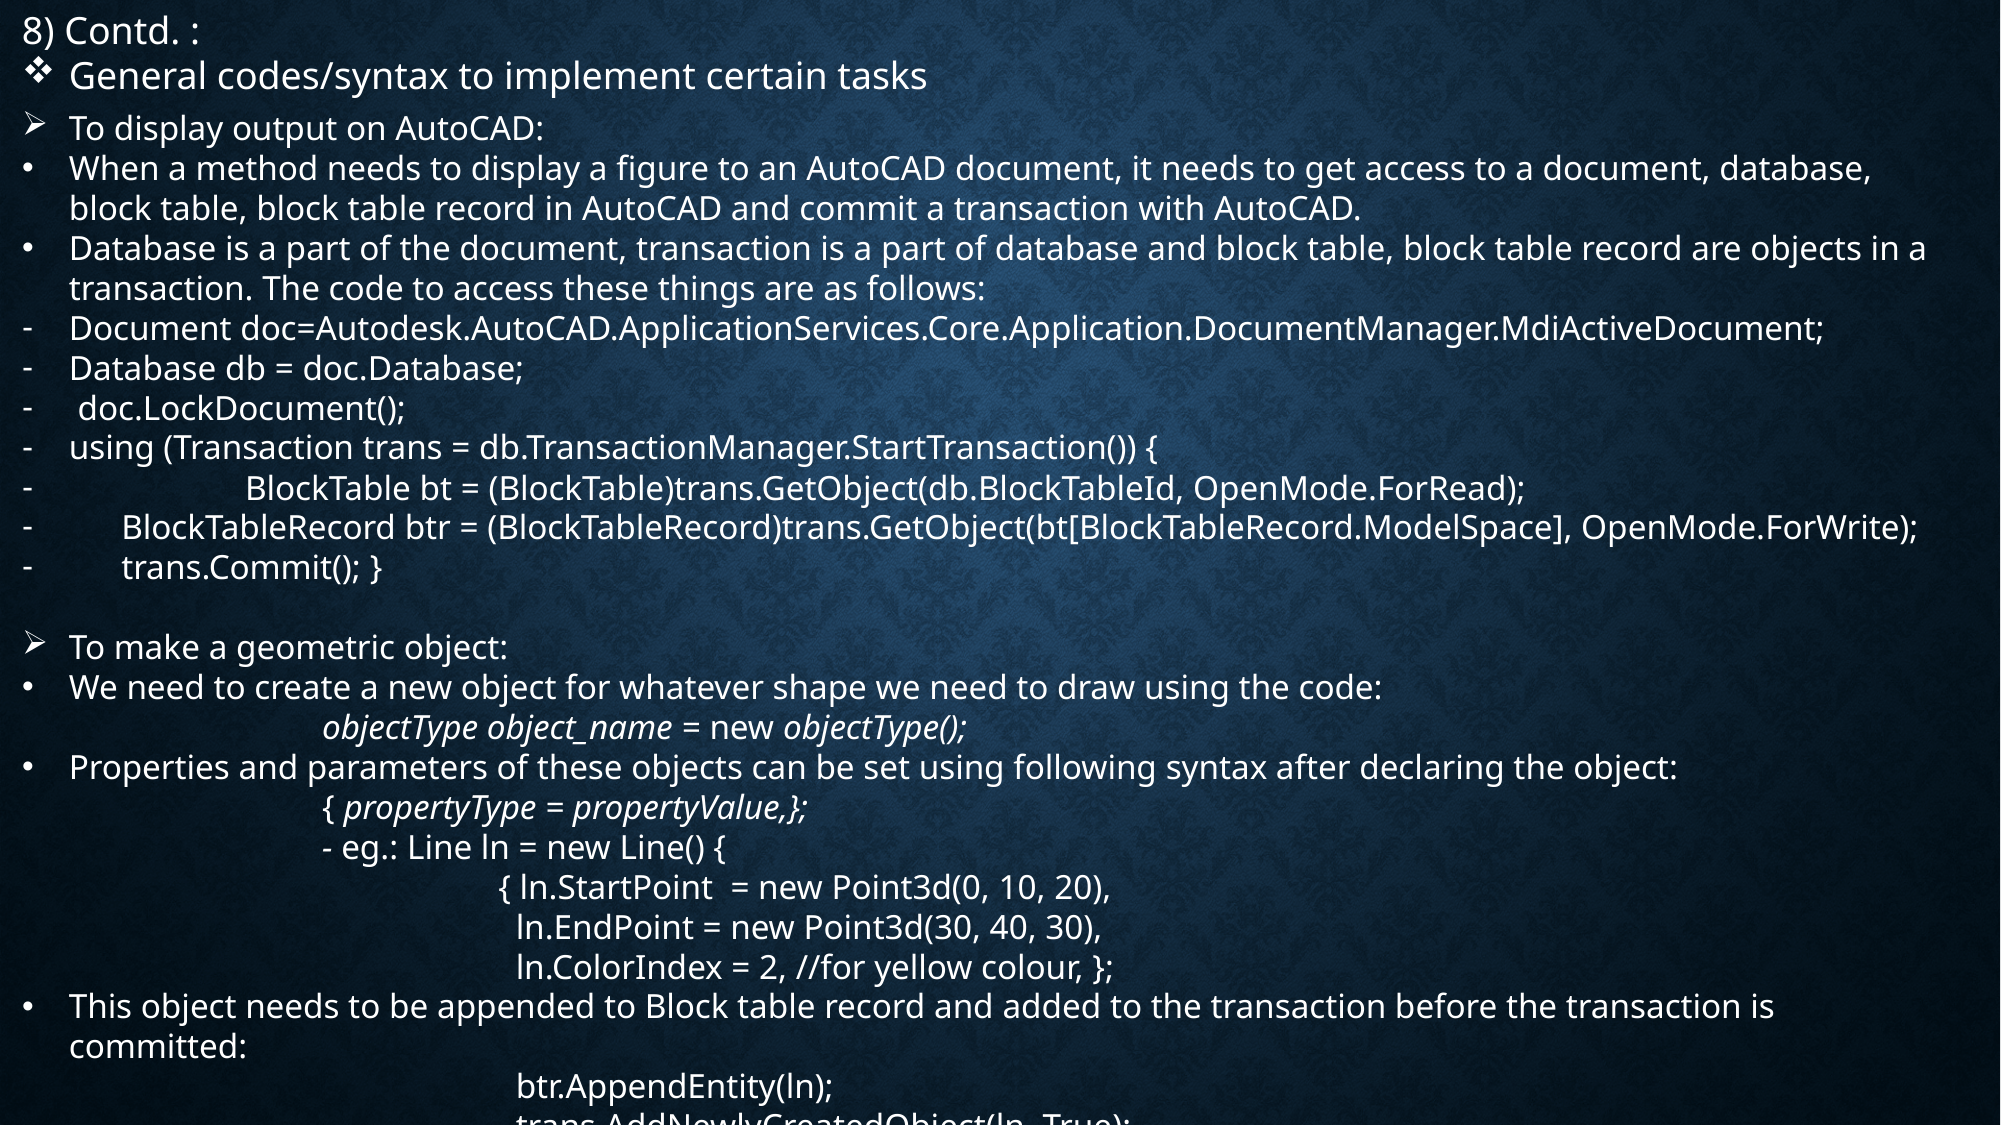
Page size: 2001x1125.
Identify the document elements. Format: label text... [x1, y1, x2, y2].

text_box 8) Contd. : General codes/syntax to implement certain tasks [7, 0, 1017, 100]
text_box To display output on AutoCAD: When a method needs to display a figure to an AutoCAD document, it needs to get access to a document, database, block table, block table record in AutoCAD and commit a transaction with AutoCAD. Database is a part of the document, transaction is a part of database and block table, block table record are objects in a transaction. The code to access these things are as follows: Document doc=Autodesk.AutoCAD.ApplicationServices.Core.Application.DocumentManager.MdiActiveDocument; Database db = doc.Database; doc.LockDocument(); using (Transaction trans = db.TransactionManager.StartTransaction()) { BlockTable bt = (BlockTable)trans.GetObject(db.BlockTableId, OpenMode.ForRead); BlockTableRecord btr = (BlockTableRecord)trans.GetObject(bt[BlockTableRecord.ModelSpace], OpenMode.ForWrite); trans.Commit(); } To make a geometric object: We need to create a new object for whatever shape we need to draw using the code: objectType object_name = new objectType(); Properties and parameters of these objects can be set using following syntax after declaring the object: { propertyType = propertyValue,}; - eg.: Line ln = new Line() { { ln.StartPoint = new Point3d(0, 10, 20), ln.EndPoint = new Point3d(30, 40, 30), ln.ColorIndex = 2, //for yellow colour, }; This object needs to be appended to Block table record and added to the transaction before the transaction is committed: btr.AppendEntity(ln); trans.AddNewlyCreatedObject(ln, True); [7, 100, 1961, 1125]
